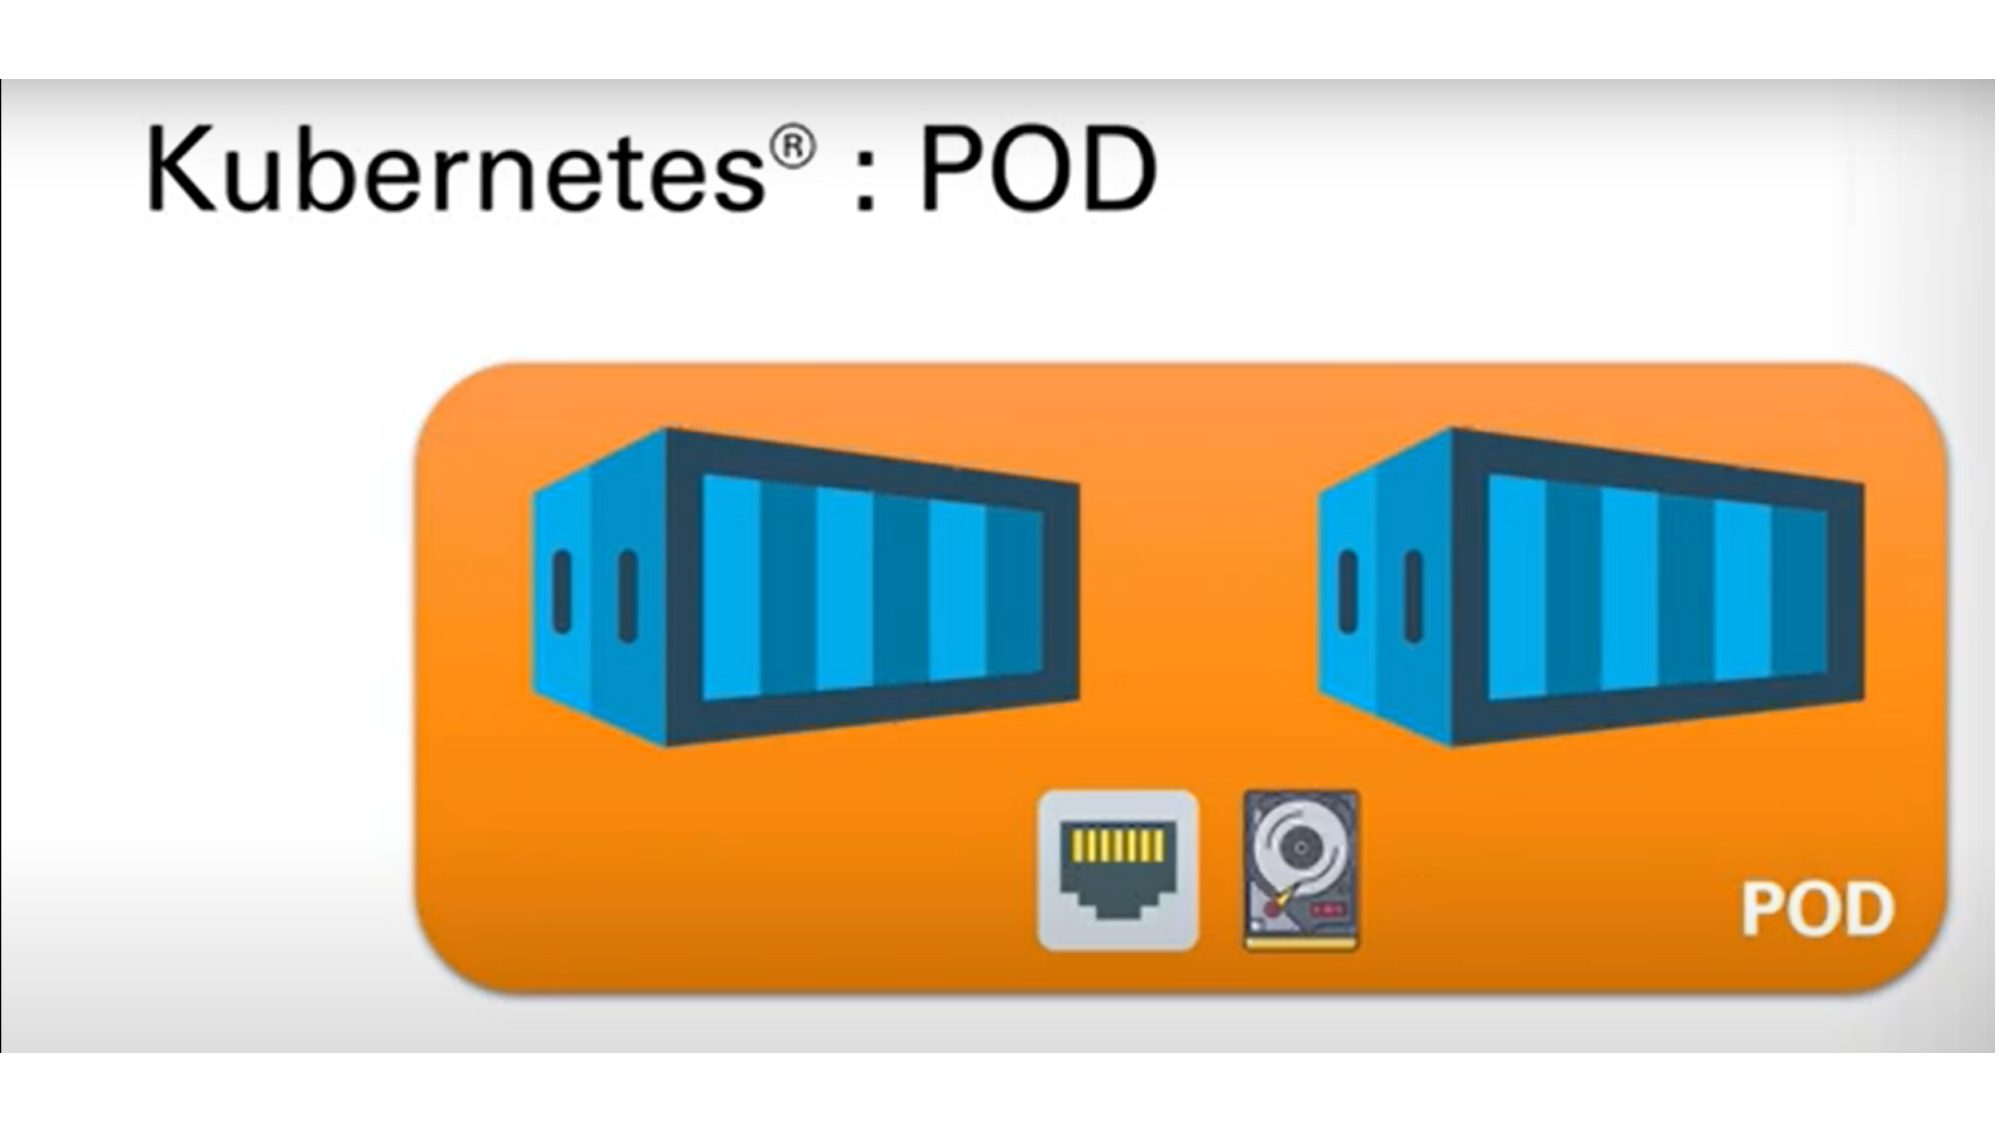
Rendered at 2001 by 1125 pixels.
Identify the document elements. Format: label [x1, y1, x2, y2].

picture [0, 79, 1995, 1053]
